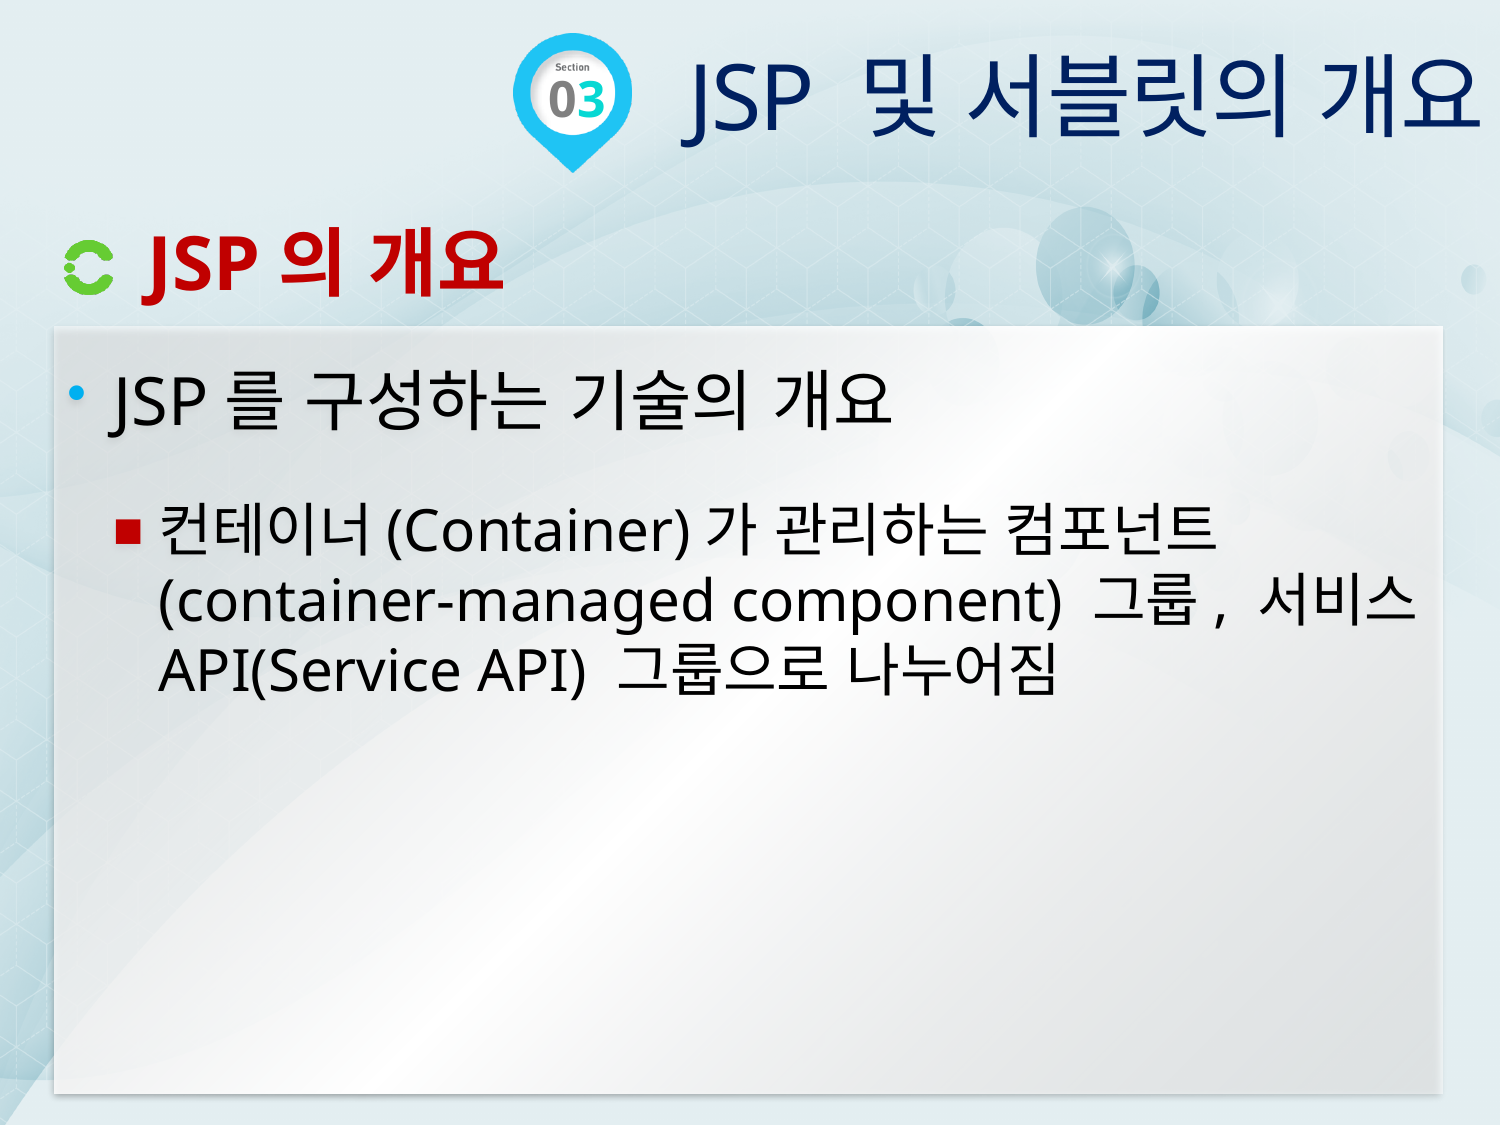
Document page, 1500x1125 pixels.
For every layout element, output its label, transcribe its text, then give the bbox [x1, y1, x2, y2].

list JSP를 구성하는 기술의 개요 컨테이너(Container)가 관리하는 컴포넌트(container-managed component) 그룹, 서비스API(Service API) 그룹으로 나누어짐 [54, 326, 1443, 1094]
picture [64, 240, 113, 295]
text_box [513, 33, 633, 173]
text_box JSP의 개요 [132, 208, 522, 313]
title JSP 및 서블릿의 개요 [0, 0, 1500, 188]
